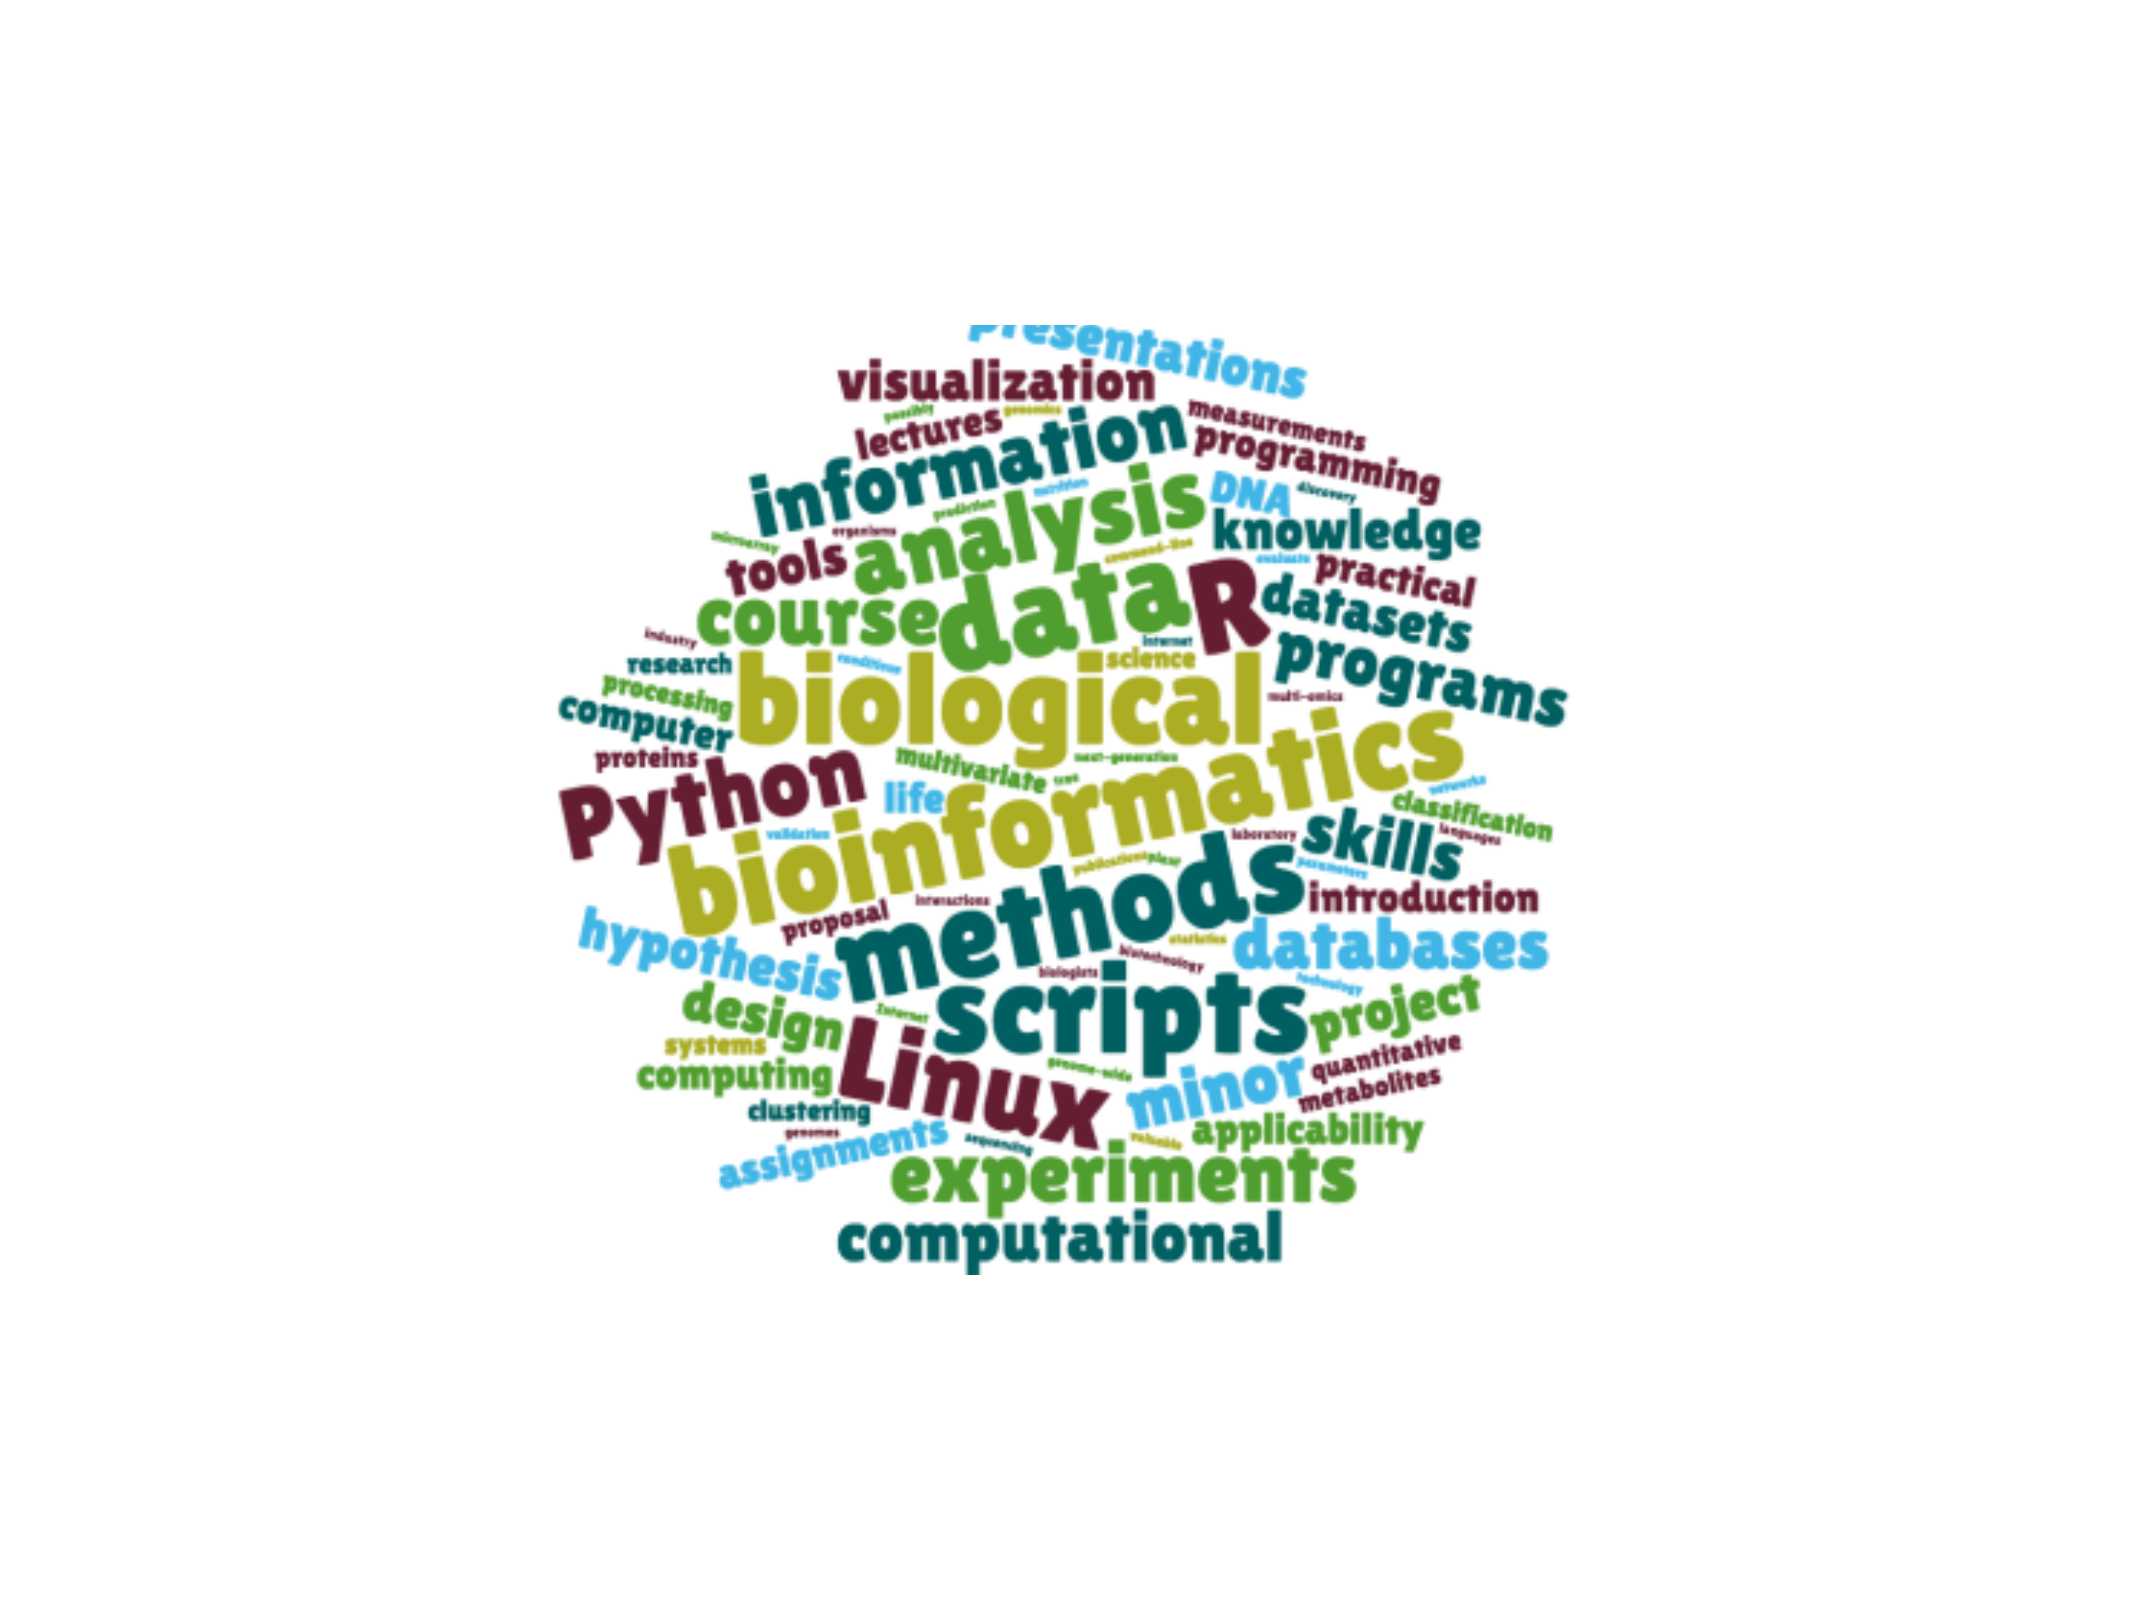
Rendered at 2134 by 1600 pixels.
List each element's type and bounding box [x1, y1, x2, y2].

picture [361, 324, 1772, 1276]
